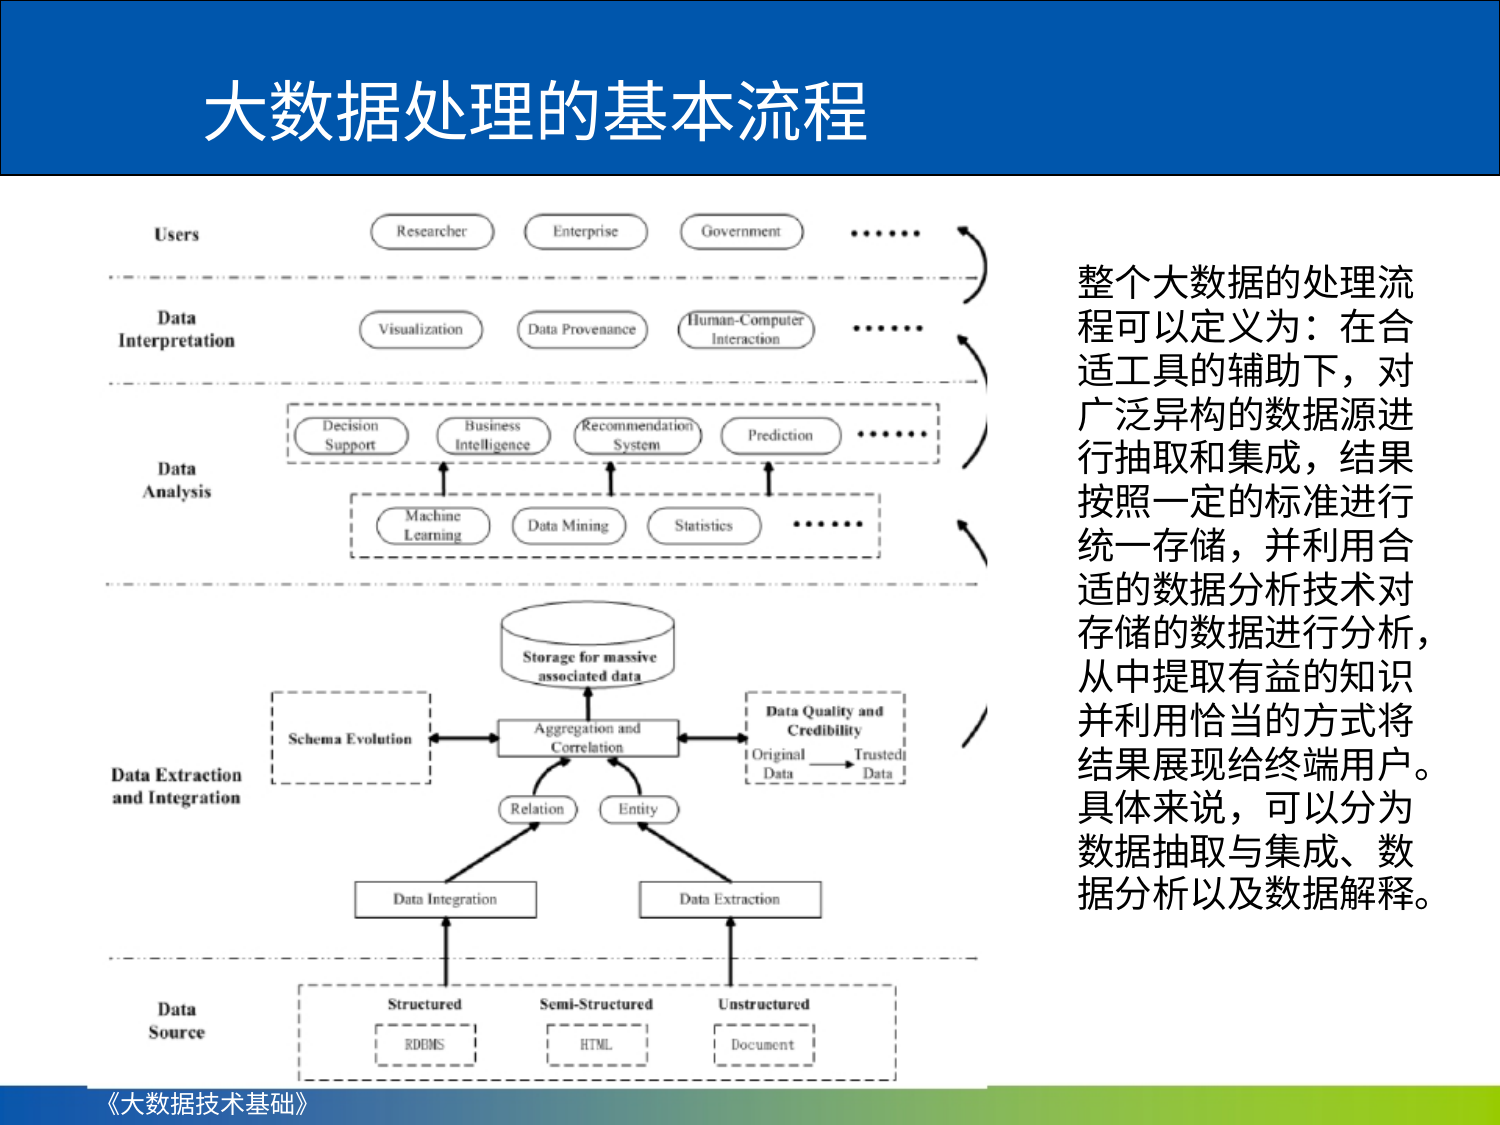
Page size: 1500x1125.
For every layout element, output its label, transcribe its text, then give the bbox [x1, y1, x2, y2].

text_box [1453, 175, 1500, 185]
text_box 大数据处理的基本流程 整个大数据的处理流 程可以定义为：在合 适工具的辅助下，对 广泛异构的数据源进 行抽取和集成，结果 按照一定的标准进行 统一存储，并利用合 适的数据分析技术对 存储的数据进行分析， 从中提取有益的知识 并利用恰当的方式将 结果展现给终端用户。 具体来说，可以分为 数据抽取与集成、数 据分析以及数据解释。 [202, 83, 1453, 183]
picture [0, 185, 1500, 1125]
text_box [0, 0, 1500, 175]
text_box [0, 175, 202, 184]
